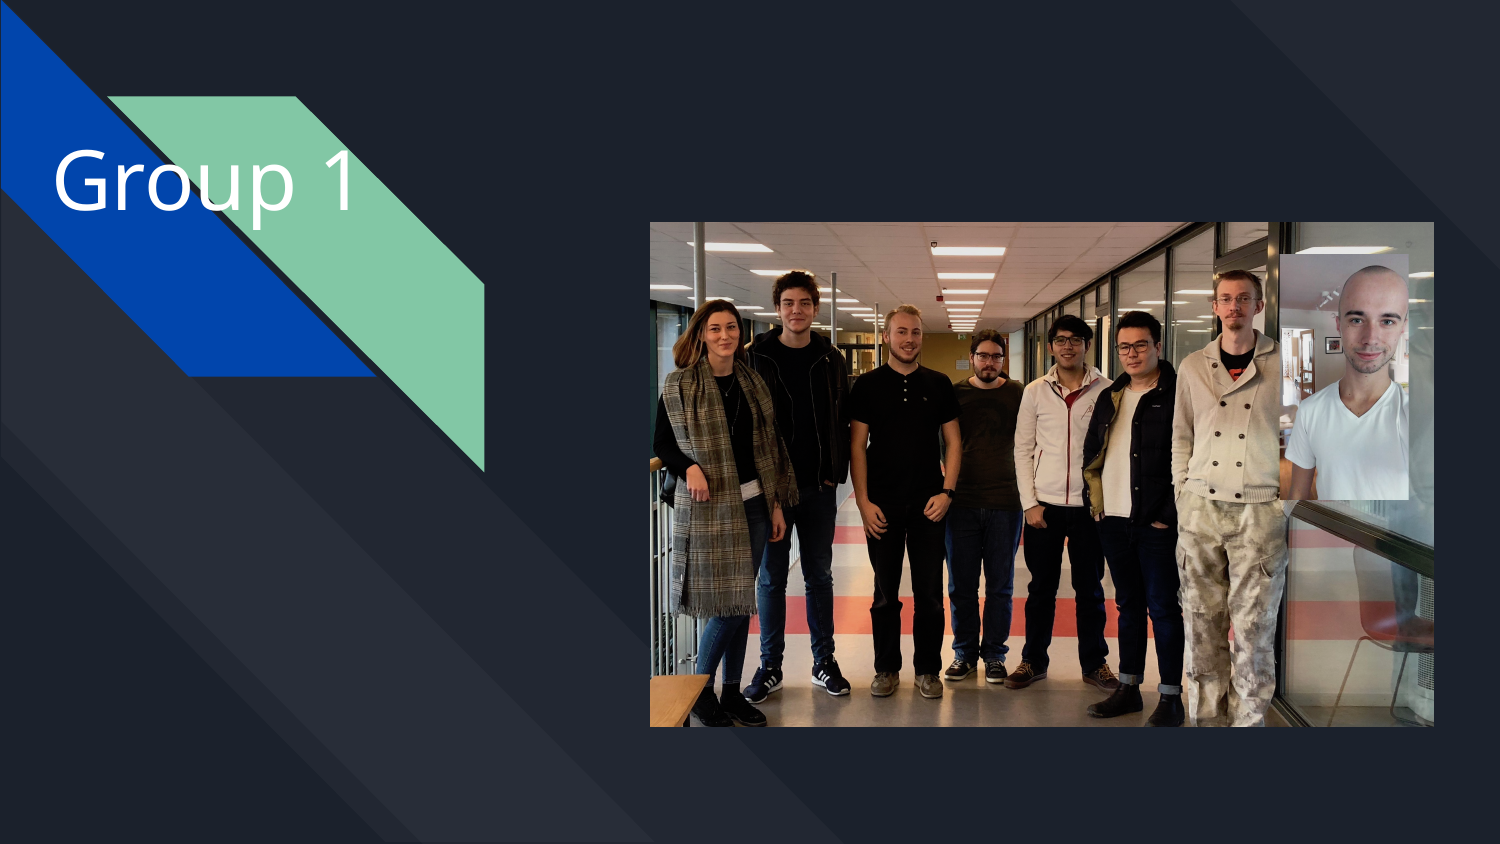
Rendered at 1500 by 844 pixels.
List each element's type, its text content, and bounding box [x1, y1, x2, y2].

picture [649, 222, 1435, 728]
title Group 1 [36, 112, 1434, 243]
